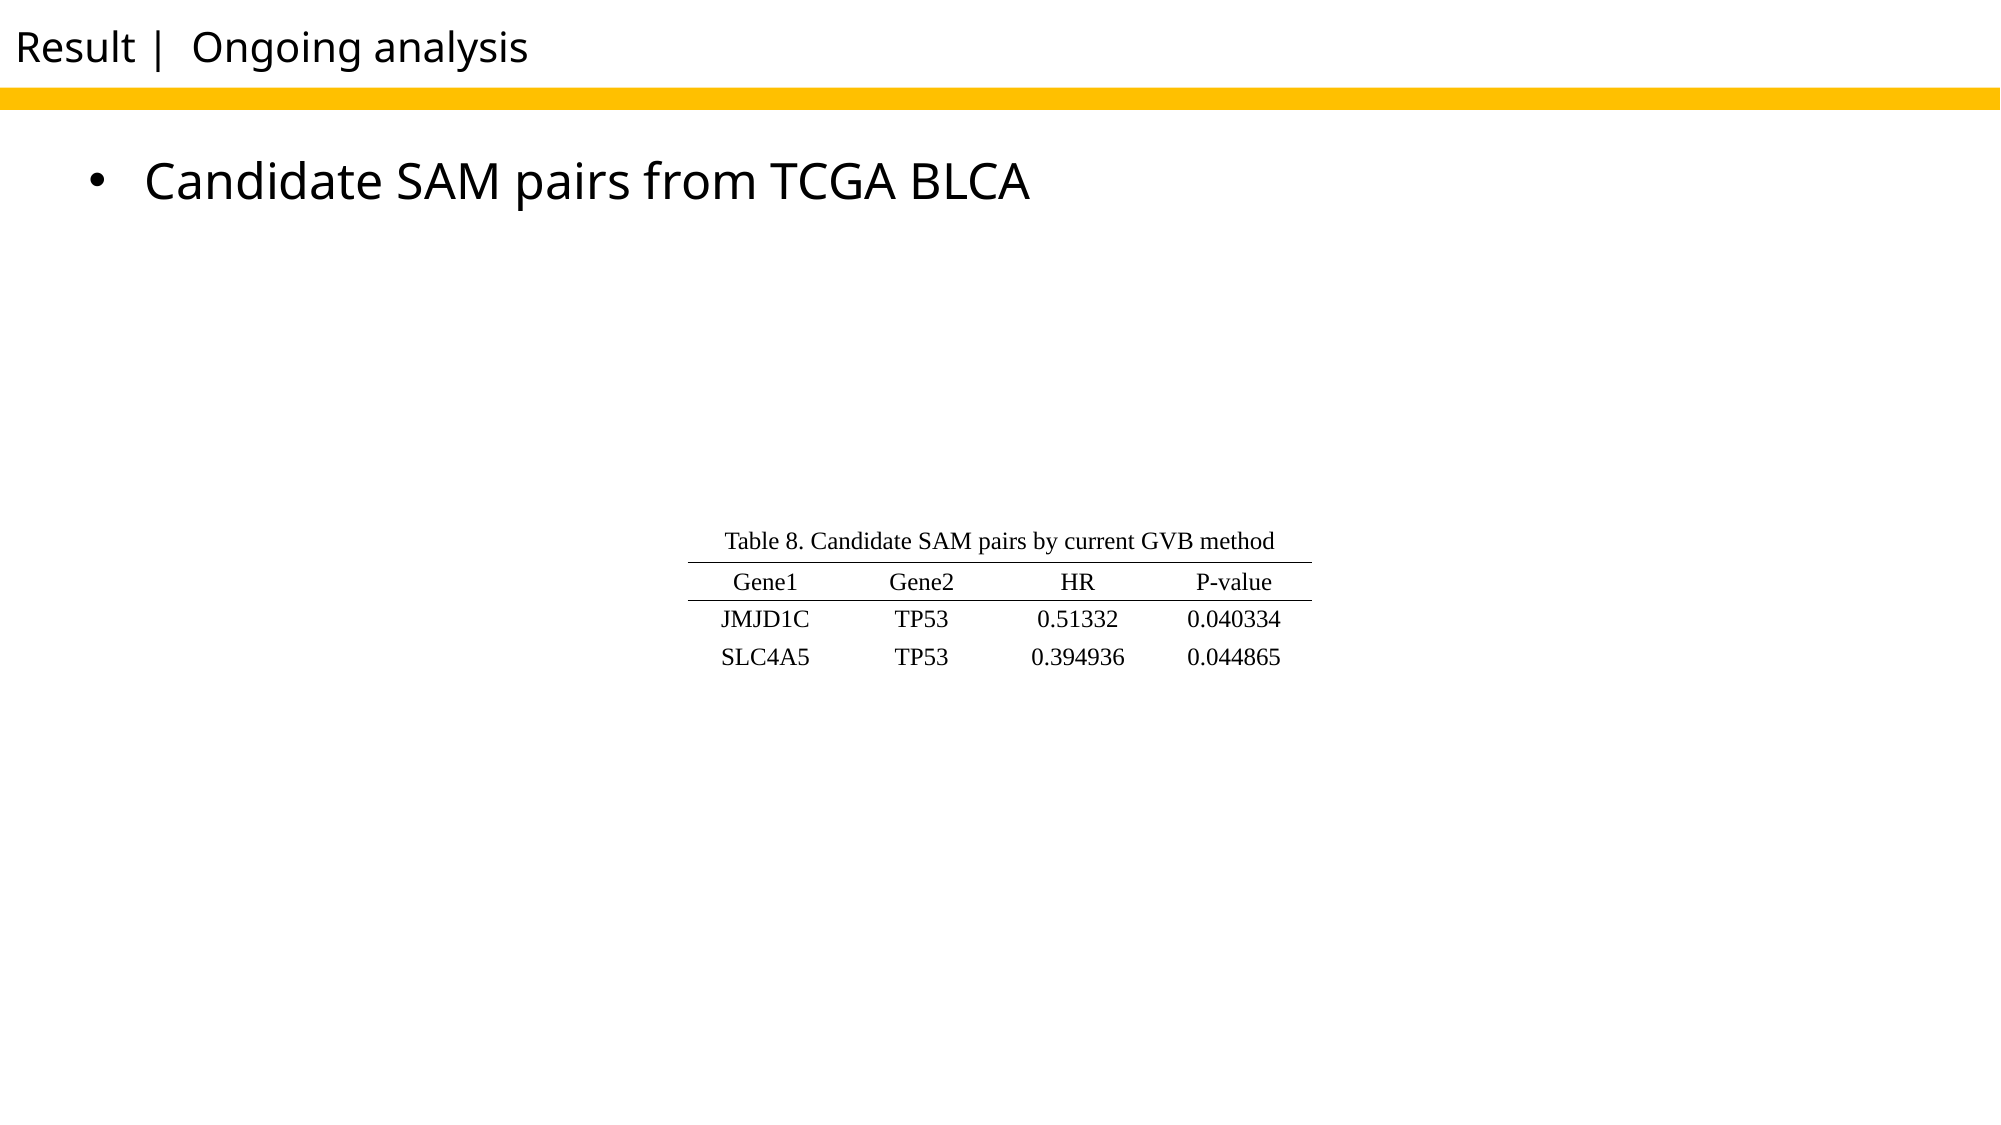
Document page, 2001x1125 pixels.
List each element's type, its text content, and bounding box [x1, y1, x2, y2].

table_cell JMJD1C [688, 601, 844, 638]
table_cell TP53 [844, 601, 1000, 638]
table_header Gene1 [688, 563, 844, 600]
table_cell SLC4A5 [688, 638, 844, 675]
text_box Table 8. Candidate SAM pairs by current GVB method [687, 517, 1313, 562]
text_box Candidate SAM pairs from TCGA BLCA [73, 142, 1776, 217]
table_cell 0.394936 [1000, 638, 1156, 675]
table_cell 0.040334 [1156, 601, 1312, 638]
title Result | Ongoing analysis [0, 0, 2000, 87]
text_box [0, 87, 2000, 111]
table_cell TP53 [844, 638, 1000, 675]
table_cell 0.044865 [1156, 638, 1312, 675]
table_header P-value [1156, 563, 1312, 600]
table_cell 0.51332 [1000, 601, 1156, 638]
table_header Gene2 [844, 563, 1000, 600]
table_header HR [1000, 563, 1156, 600]
